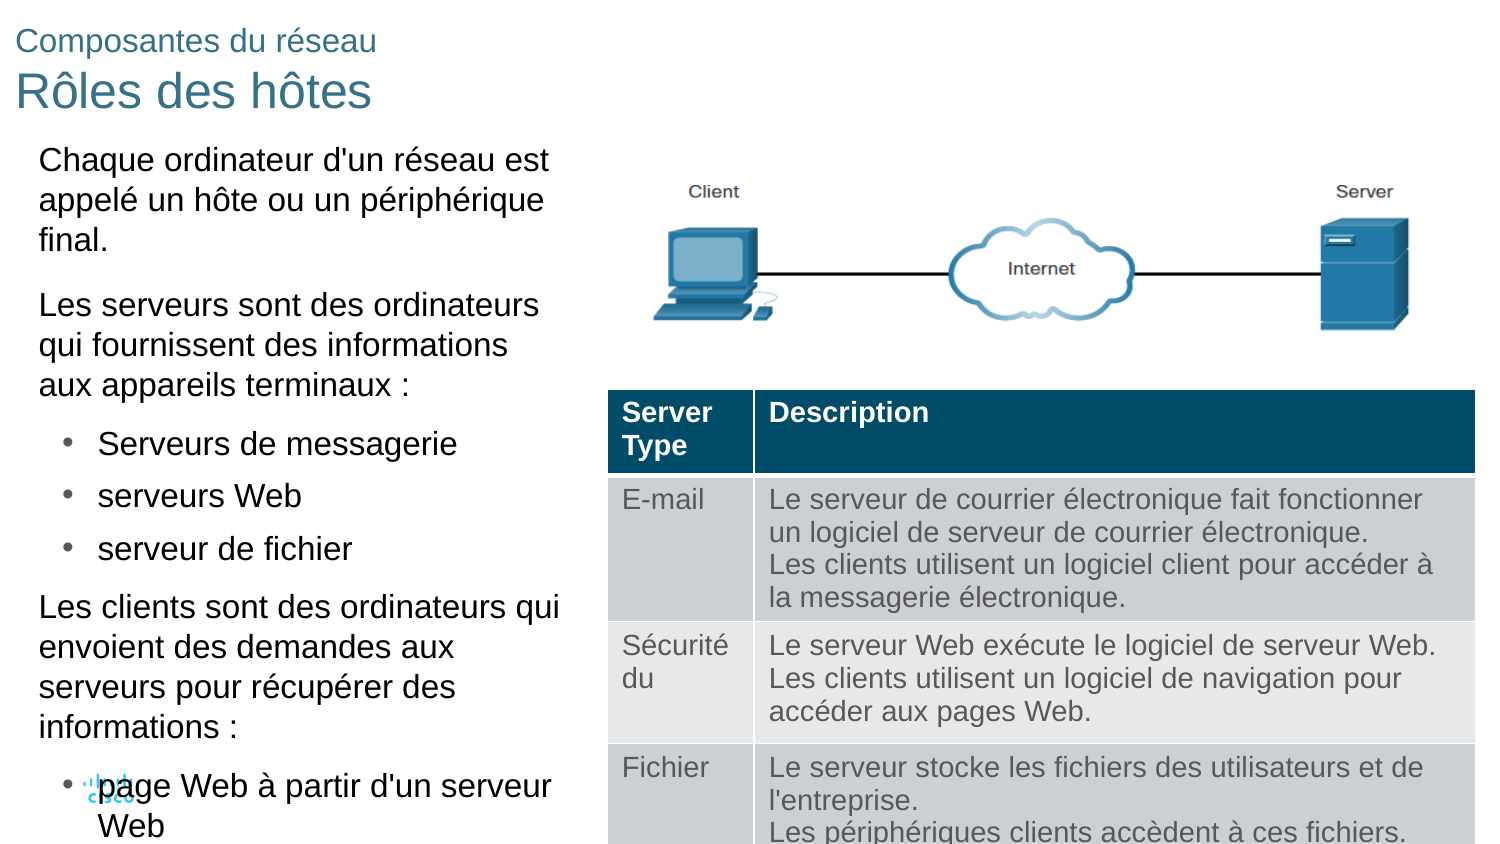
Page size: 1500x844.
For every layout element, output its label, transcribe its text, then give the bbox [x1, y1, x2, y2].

table_header Description [755, 390, 1475, 473]
picture [651, 164, 1420, 340]
table_header Server Type [608, 390, 753, 473]
table_cell Fichier [608, 744, 753, 844]
table_cell Sécurité du [608, 622, 753, 743]
title Composantes du réseau Rôles des hôtes [0, 6, 1500, 131]
table_cell Le serveur Web exécute le logiciel de serveur Web. Les clients utilisent un logiciel de navigation pour accéder aux pages Web. [755, 622, 1475, 743]
table_cell Le serveur stocke les fichiers des utilisateurs et de l'entreprise. Les périphériques clients accèdent à ces fichiers. [755, 744, 1475, 844]
table_cell E-mail [608, 478, 753, 621]
table_cell Le serveur de courrier électronique fait fonctionner un logiciel de serveur de courrier électronique. Les clients utilisent un logiciel client pour accéder à la messagerie électronique. [755, 478, 1475, 621]
list Chaque ordinateur d'un réseau est appelé un hôte ou un périphérique final. Les serveurs sont des ordinateurs qui fournissent des informations aux appareils terminaux : Serveurs de messagerie serveurs Web serveur de fichier Les clients sont des ordinateurs qui envoient des demandes aux serveurs pour récupérer des informations : page Web à partir d'un serveur Web e-mail à partir d'un serveur de messagerie [23, 131, 596, 813]
